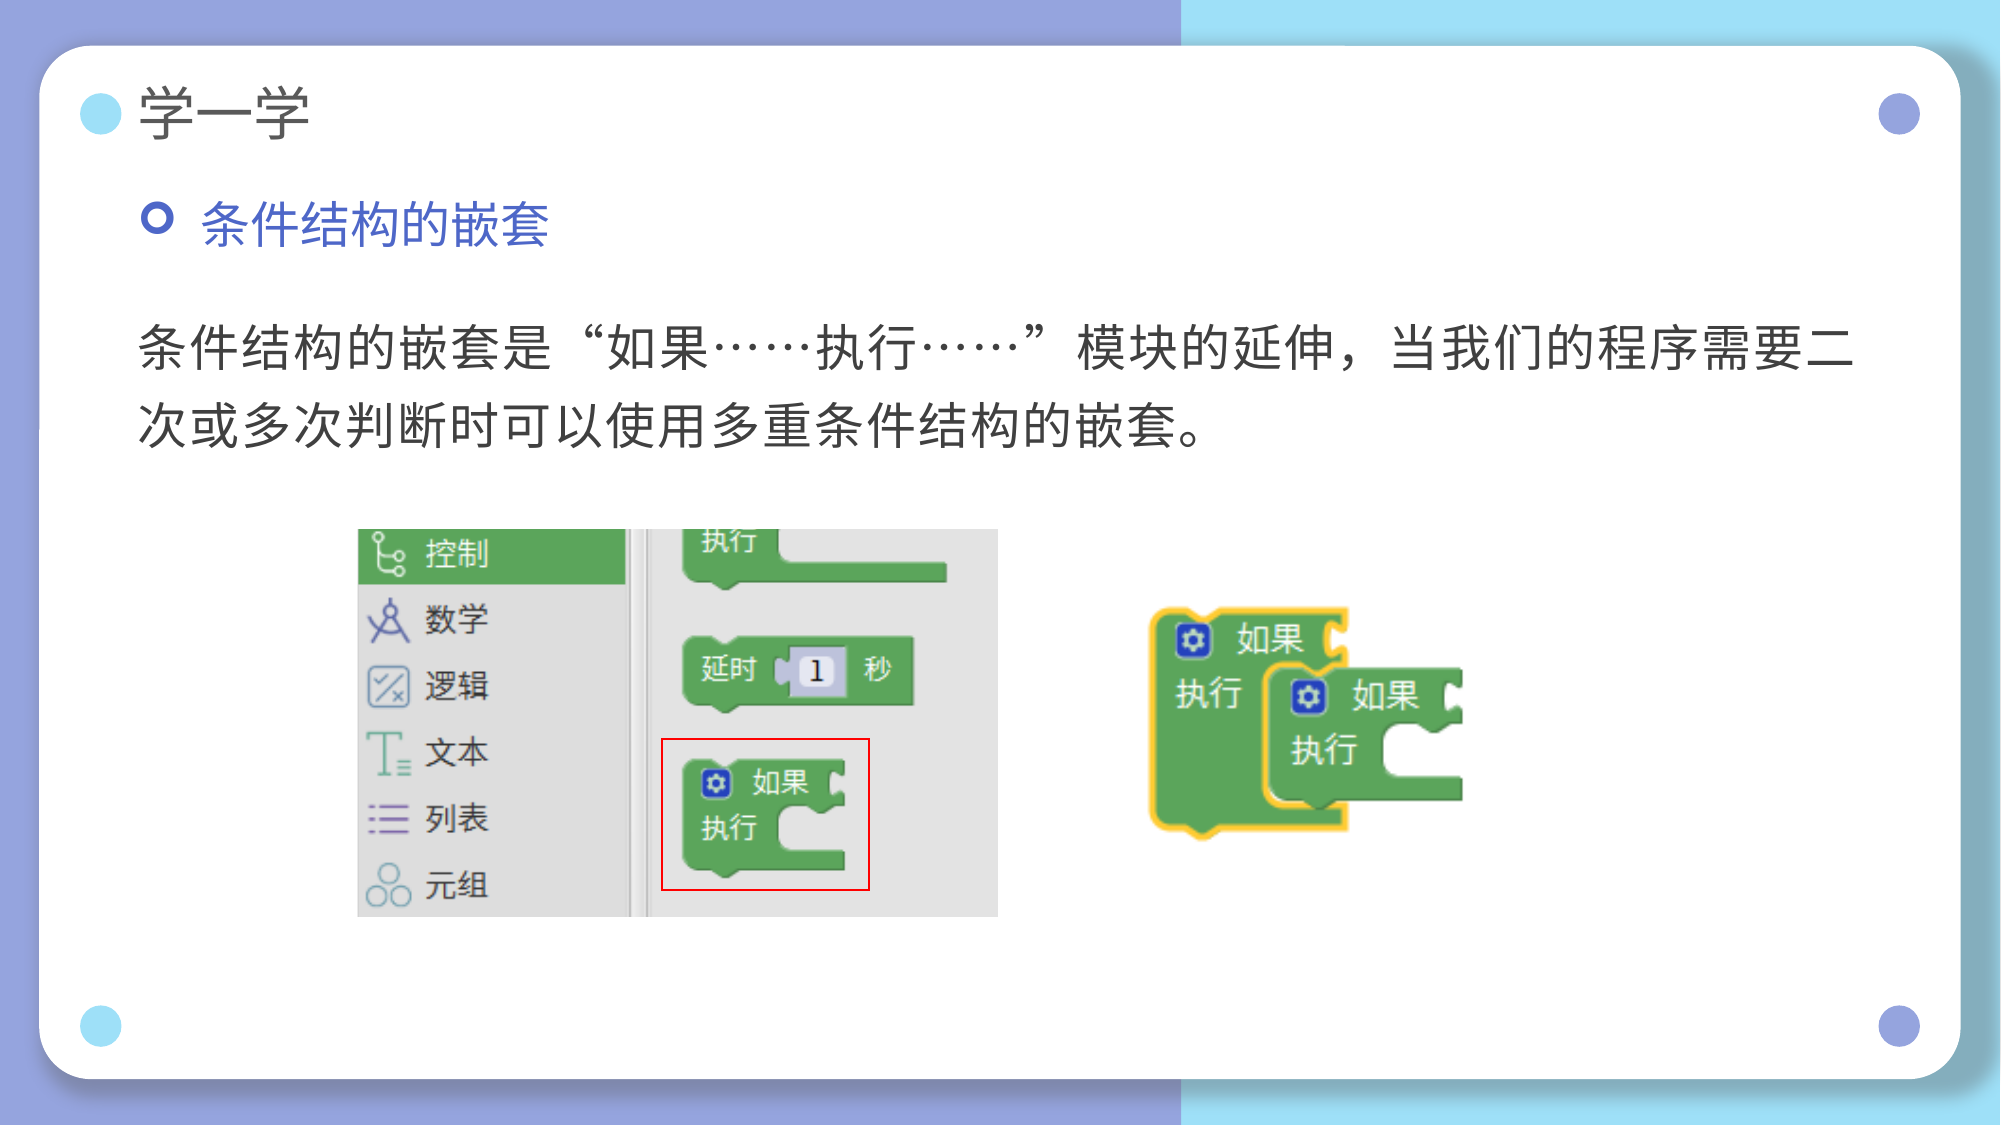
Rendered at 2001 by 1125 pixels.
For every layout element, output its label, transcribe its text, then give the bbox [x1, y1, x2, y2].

list 条件结构的嵌套 [137, 185, 976, 262]
title 学一学 [137, 77, 976, 157]
list 条件结构的嵌套是“如果……执行……”模块的延伸，当我们的程序需要二次或多次判断时可以使用多重条件结构的嵌套。 [137, 291, 1859, 997]
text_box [357, 528, 998, 917]
picture [1143, 594, 1478, 953]
